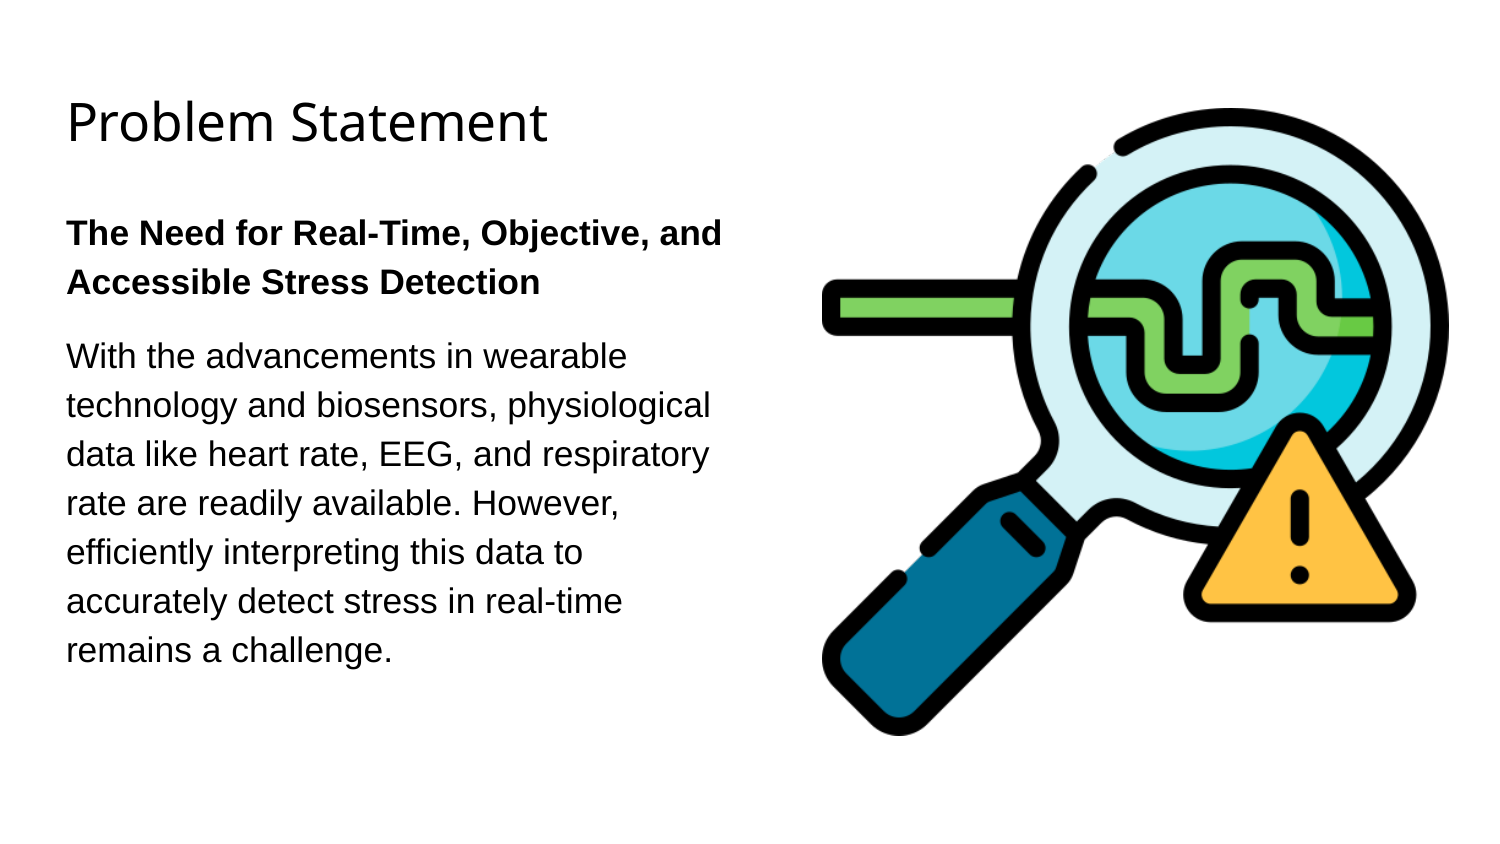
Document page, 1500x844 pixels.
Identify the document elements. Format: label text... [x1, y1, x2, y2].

list The Need for Real-Time, Objective, and Accessible Stress Detection With the advancements in wearable technology and biosensors, physiological data like heart rate, EEG, and respiratory rate are readily available. However, efficiently interpreting this data to accurately detect stress in real-time remains a challenge. [51, 189, 750, 750]
picture [821, 108, 1450, 736]
title Problem Statement [51, 72, 1449, 167]
